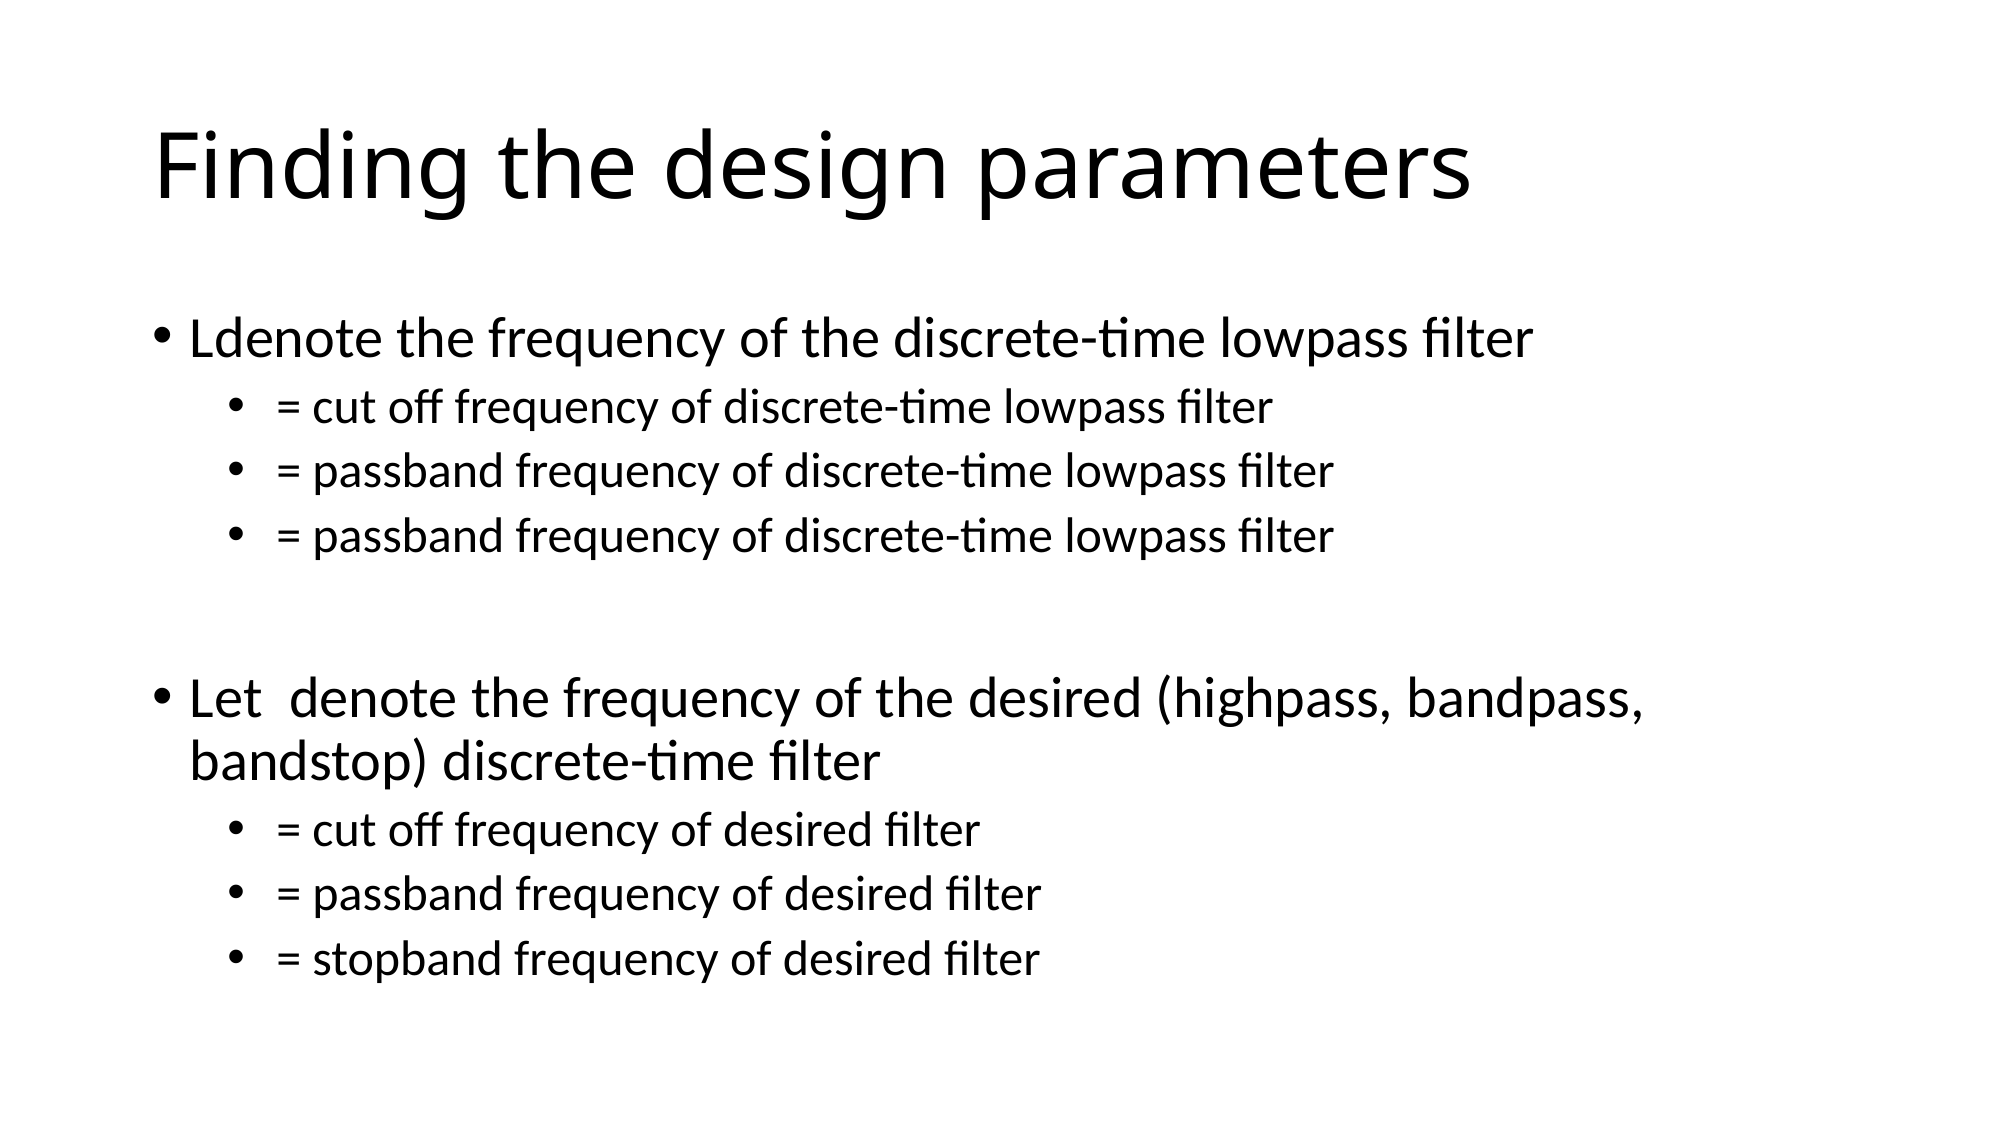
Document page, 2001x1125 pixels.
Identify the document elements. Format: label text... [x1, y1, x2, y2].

title Finding the design parameters [137, 59, 1863, 278]
